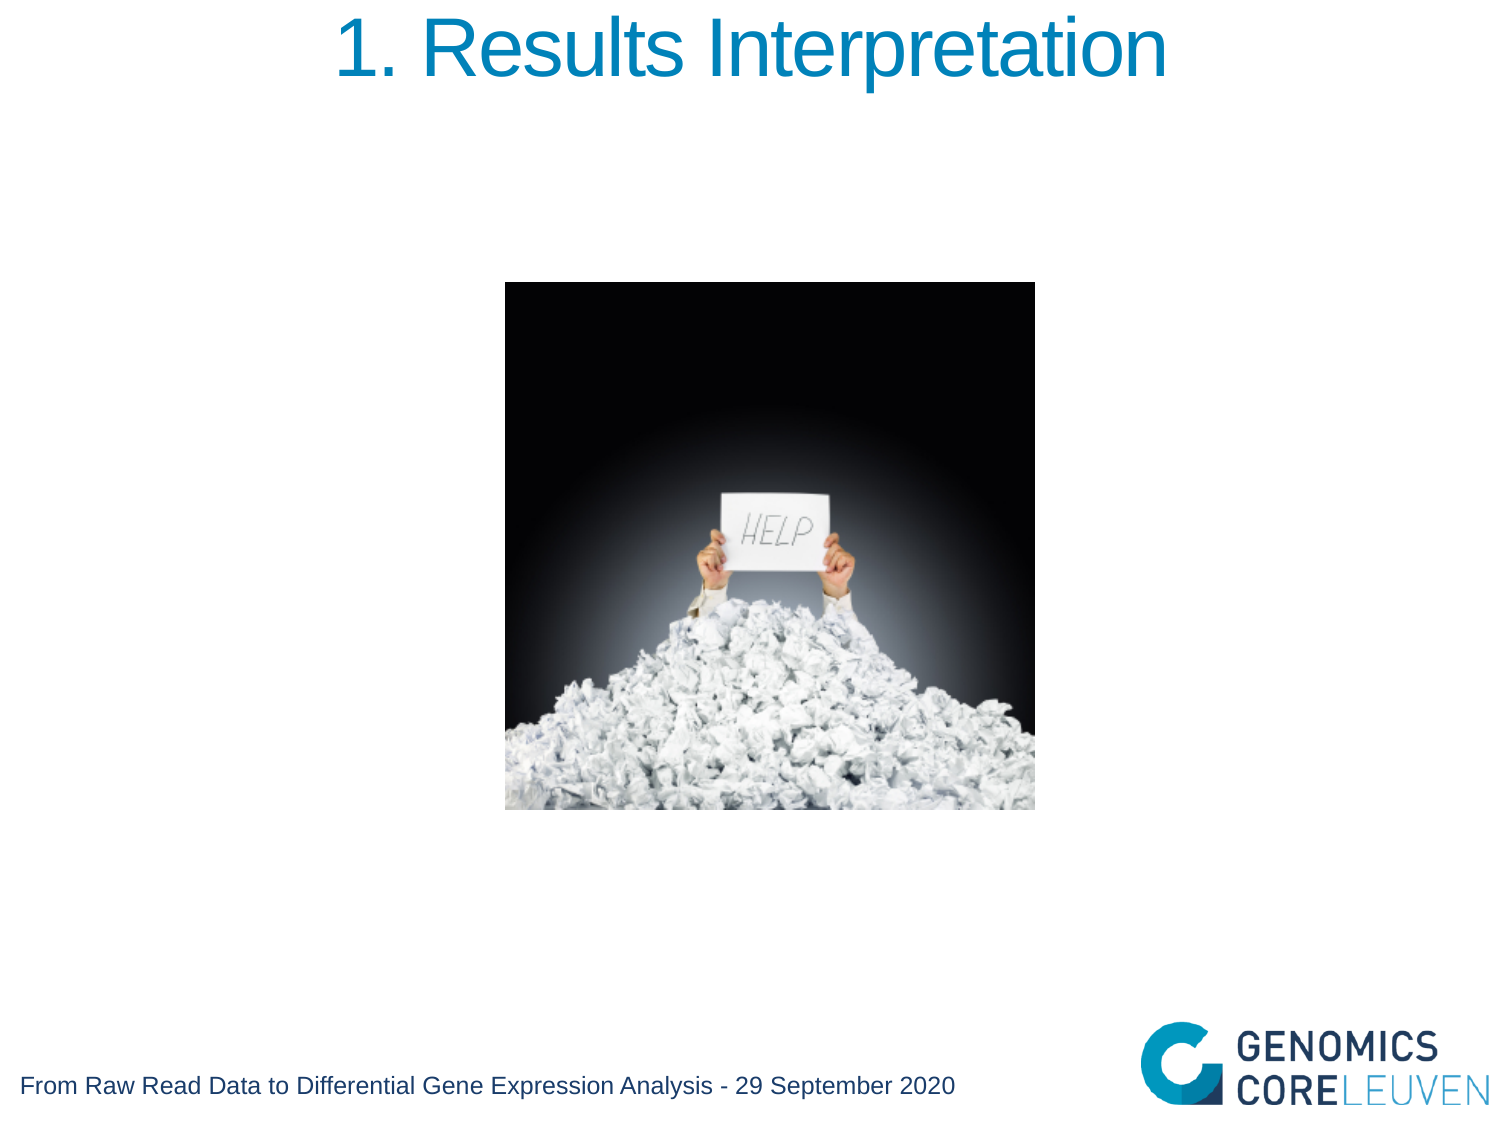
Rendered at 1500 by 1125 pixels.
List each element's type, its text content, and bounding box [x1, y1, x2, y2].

picture [1133, 1018, 1496, 1111]
text_box 1. Results Interpretation [4, 0, 1500, 94]
picture [505, 281, 1036, 811]
